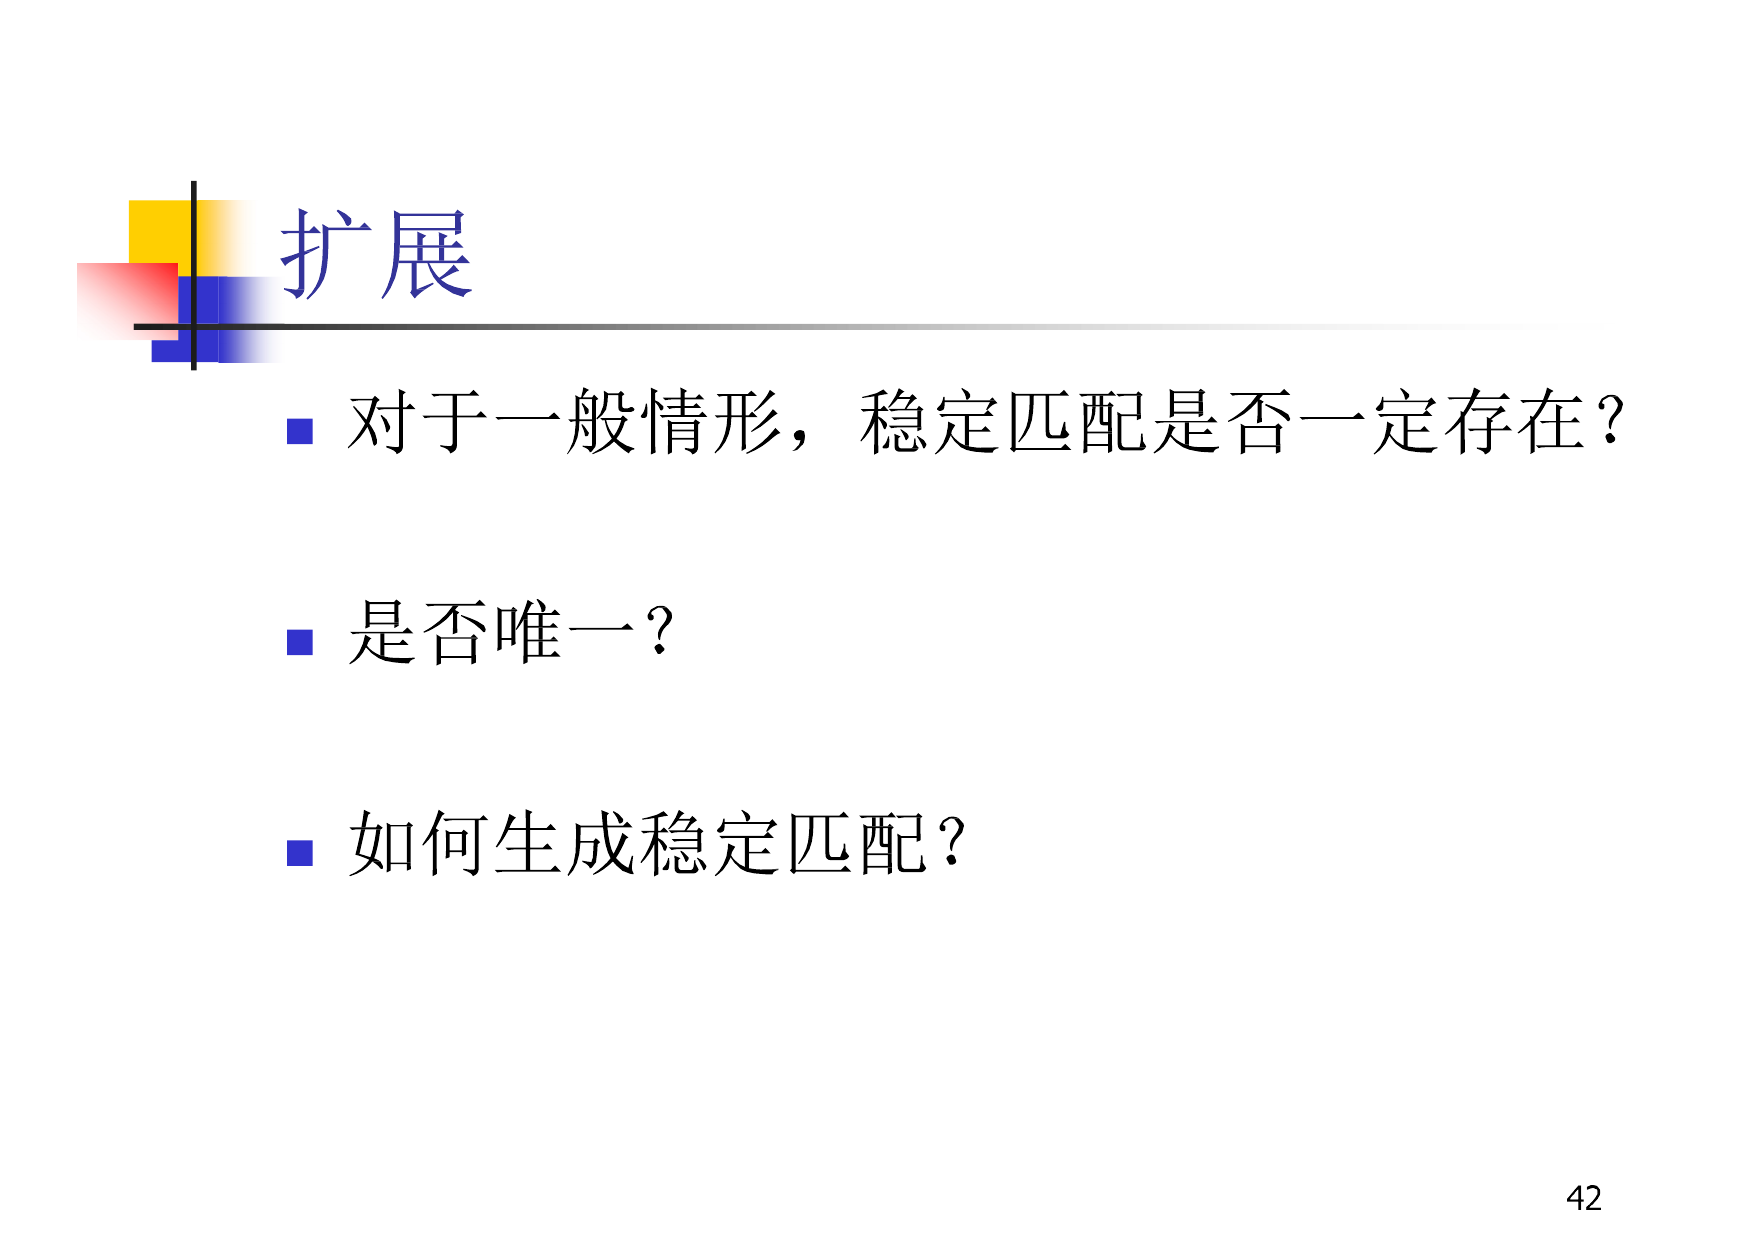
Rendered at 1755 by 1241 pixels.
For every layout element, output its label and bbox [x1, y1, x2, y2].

text_box [280, 208, 321, 299]
text_box [287, 418, 313, 445]
text_box [1517, 387, 1585, 454]
text_box [1010, 389, 1072, 453]
text_box [640, 809, 704, 877]
text_box [423, 599, 486, 635]
text_box [568, 623, 634, 631]
picture [77, 263, 191, 363]
text_box [939, 816, 964, 852]
text_box [347, 388, 416, 455]
text_box [567, 810, 634, 876]
text_box [287, 629, 313, 656]
text_box [714, 809, 779, 877]
picture [792, 430, 805, 451]
text_box [1079, 390, 1147, 454]
text_box [443, 815, 489, 877]
text_box [654, 643, 665, 654]
text_box [1373, 387, 1438, 455]
text_box [647, 605, 672, 641]
text_box [659, 387, 708, 418]
text_box [365, 599, 402, 629]
text_box [859, 812, 927, 875]
text_box [495, 412, 561, 420]
text_box [789, 811, 852, 875]
text_box [567, 387, 635, 455]
text_box [1299, 412, 1365, 420]
text_box [1598, 394, 1623, 430]
text_box [349, 809, 383, 877]
text_box [946, 854, 957, 865]
text_box [336, 209, 352, 226]
text_box [934, 387, 999, 455]
text_box [494, 809, 561, 873]
picture [197, 200, 1615, 363]
text_box [1605, 433, 1616, 444]
text_box [386, 821, 413, 873]
text_box [860, 388, 924, 455]
text_box [422, 389, 488, 454]
text_box [916, 435, 927, 449]
text_box [1153, 416, 1219, 454]
text_box [640, 403, 648, 418]
text_box [381, 209, 472, 299]
text_box [497, 598, 561, 665]
text_box [650, 387, 664, 455]
text_box [1169, 388, 1206, 418]
text_box [436, 634, 478, 666]
text_box [746, 427, 781, 454]
text_box [1444, 387, 1513, 455]
text_box [349, 627, 415, 665]
text_box [714, 389, 776, 454]
text_box [1227, 388, 1291, 424]
text_box [751, 409, 778, 432]
text_box [1240, 423, 1283, 455]
text_box [667, 419, 701, 455]
picture [431, 264, 453, 277]
text_box [422, 809, 445, 877]
text_box [696, 857, 707, 871]
text_box [287, 840, 313, 866]
picture [1567, 1185, 1601, 1210]
text_box [306, 222, 372, 300]
